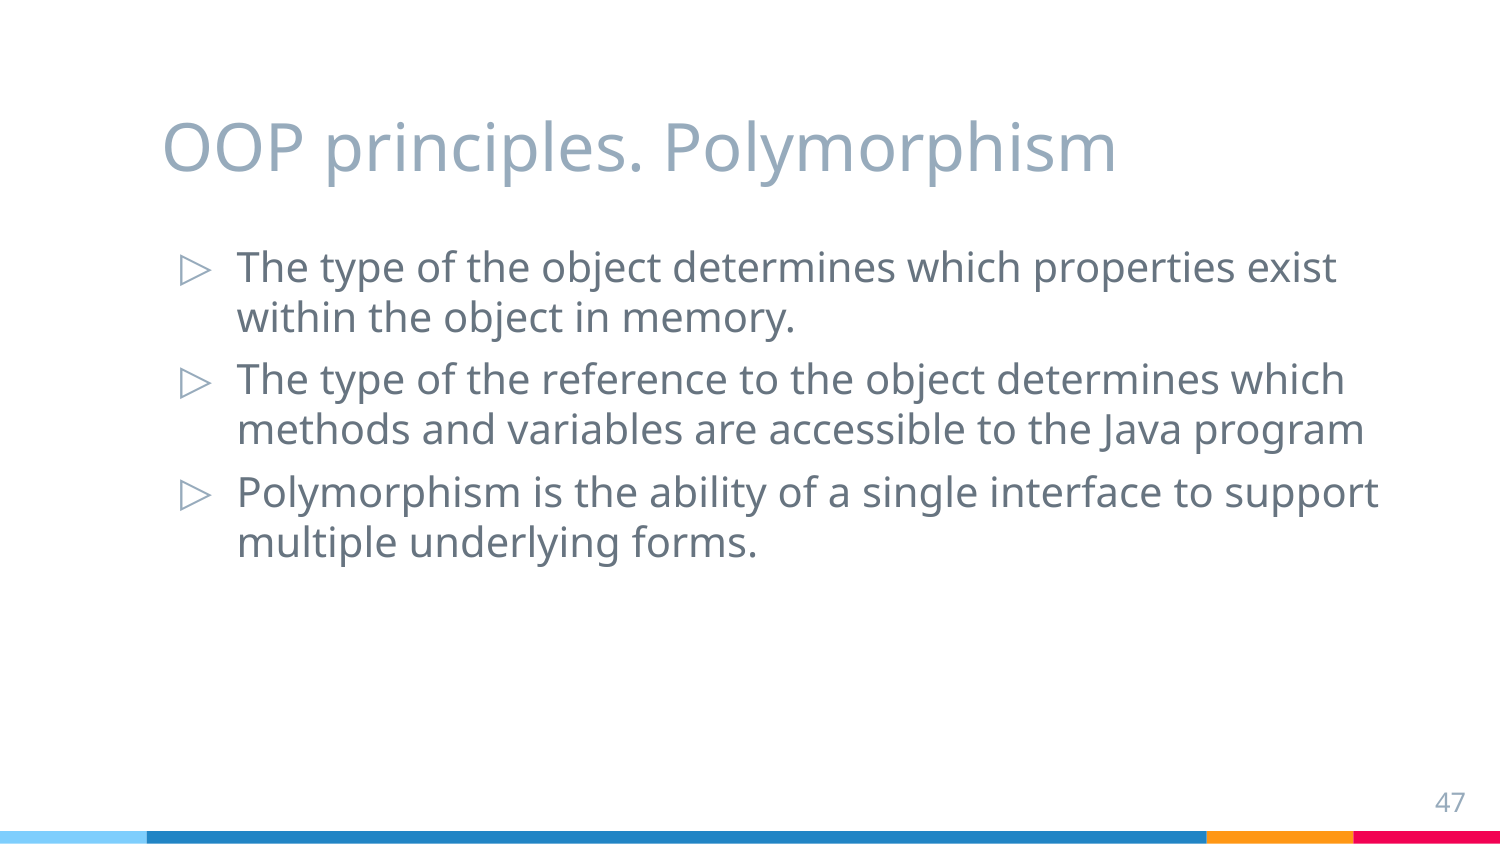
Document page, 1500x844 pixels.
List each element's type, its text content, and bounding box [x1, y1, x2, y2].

slide_number 47 [1391, 770, 1482, 822]
title OOP principles. Polymorphism [146, 58, 1207, 200]
list The type of the object determines which properties exist within the object in memory. The type of the reference to the object determines which methods and variables are accessible to the Java program Polymorphism is the ability of a single interface to support multiple underlying forms. [146, 225, 1404, 809]
